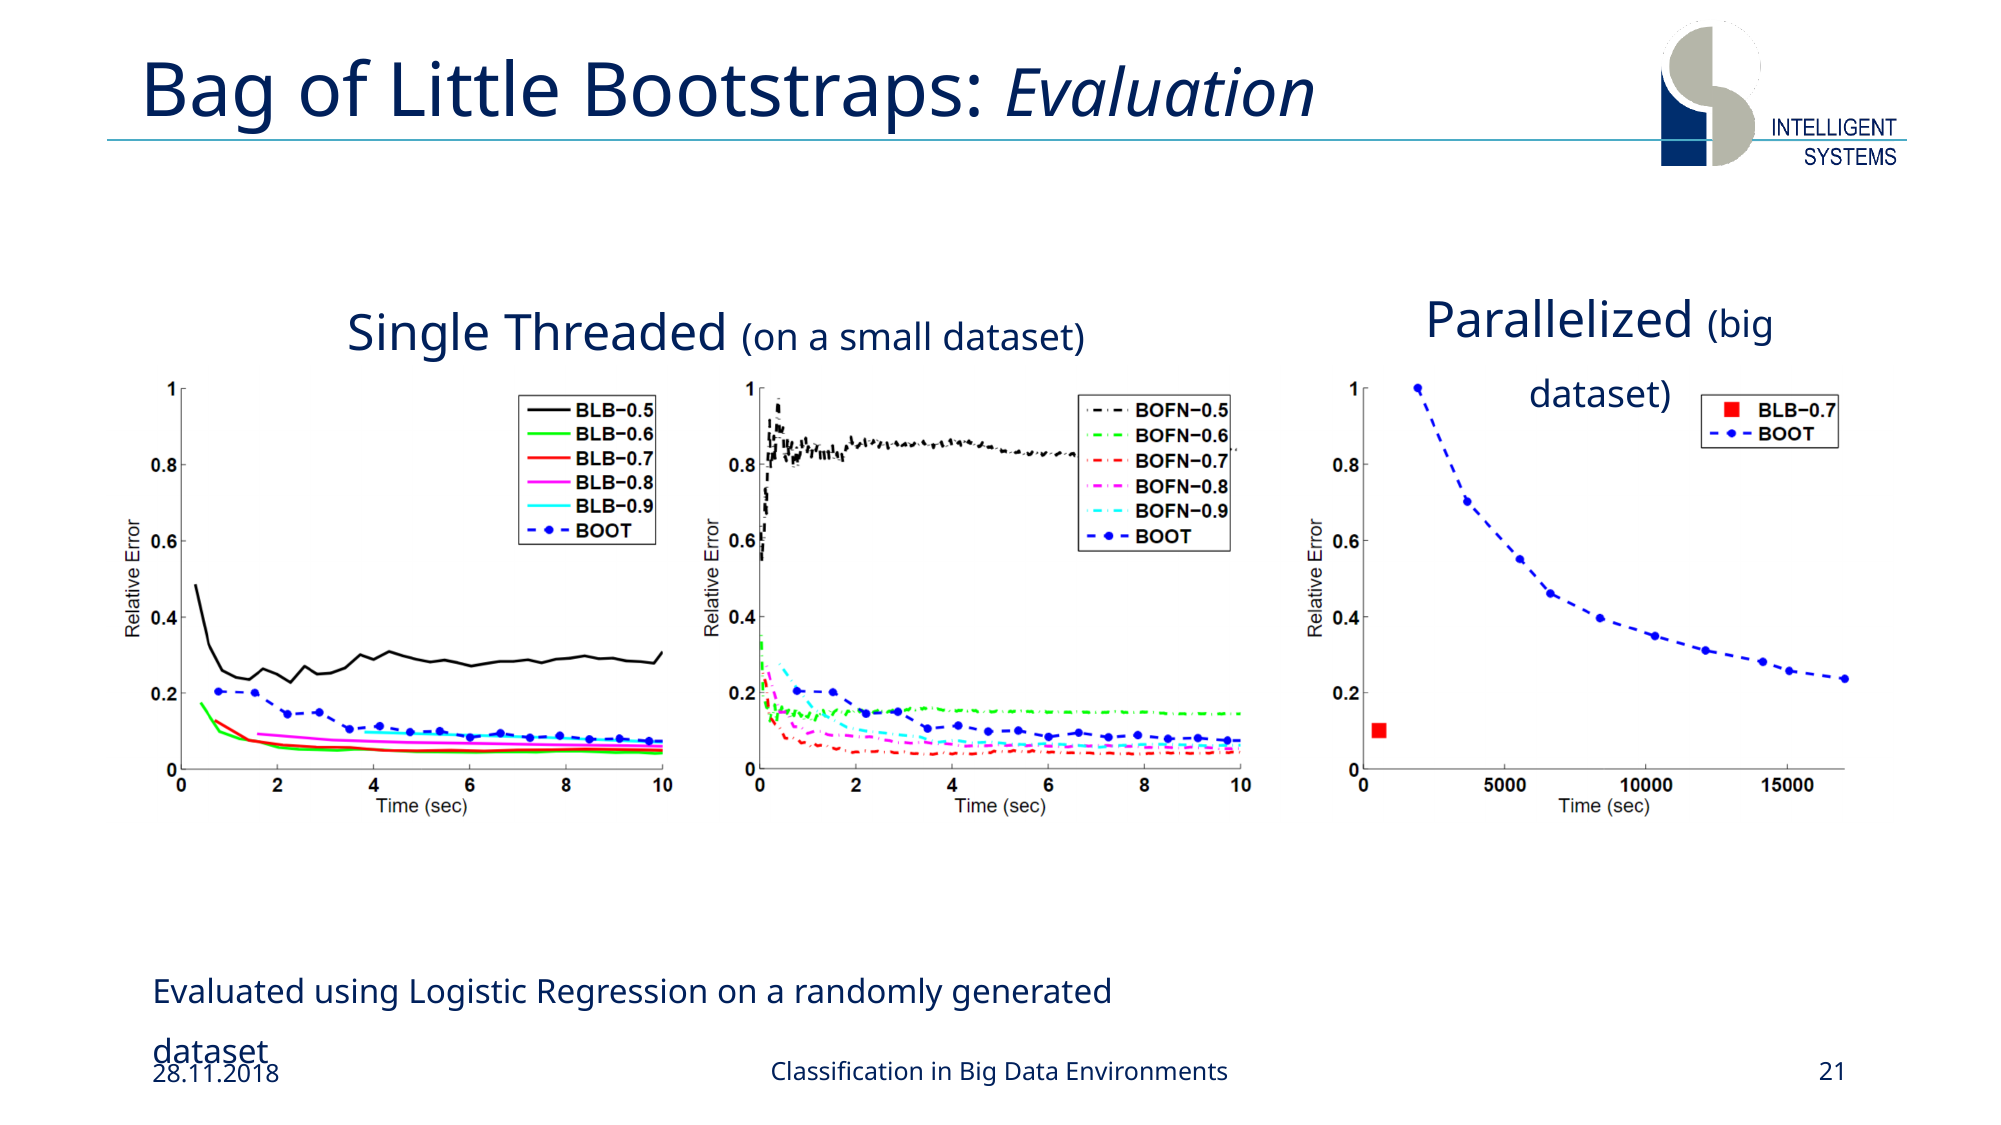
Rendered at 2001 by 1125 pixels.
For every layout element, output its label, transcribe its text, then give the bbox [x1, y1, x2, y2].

text_box Evaluated using Logistic Regression on a randomly generated dataset [137, 942, 1189, 1077]
text_box Parallelized (big dataset) [1337, 249, 1863, 365]
footer Classification in Big Data Environments [662, 1042, 1338, 1103]
picture [1661, 141, 1903, 172]
picture [106, 365, 1894, 823]
slide_number 21 [1412, 1042, 1863, 1103]
picture [1661, 19, 1903, 139]
title Bag of Little Bootstraps: Evaluation [125, 31, 1863, 141]
text_box Single Threaded (on a small dataset) [173, 263, 1260, 365]
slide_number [137, 1077, 588, 1103]
